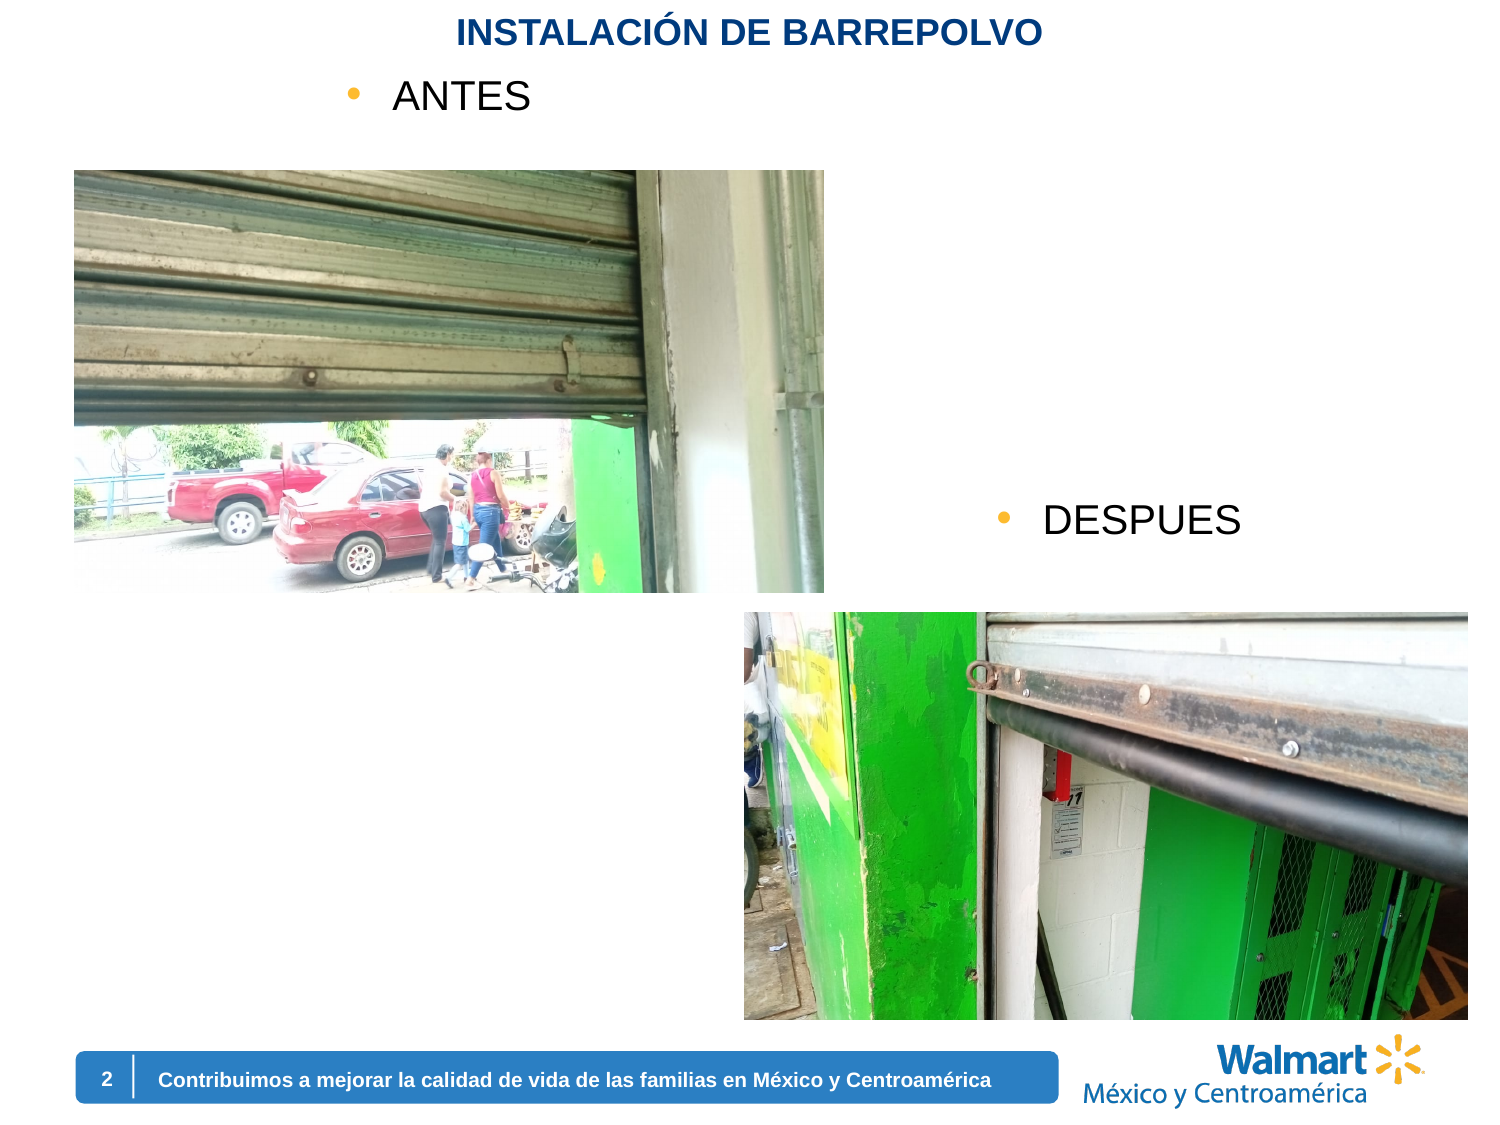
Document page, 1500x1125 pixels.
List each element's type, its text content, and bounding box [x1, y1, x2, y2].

picture [73, 170, 824, 593]
footer Contribuimos a mejorar la calidad de vida de las familias en México y Centroamérica [142, 1058, 1024, 1093]
picture [1084, 1034, 1425, 1109]
picture [744, 612, 1468, 1020]
text_box ANTES [132, 68, 745, 169]
text_box DESPUES [812, 485, 1425, 610]
title INSTALACIÓN DE BARREPOLVO [74, 0, 1426, 61]
